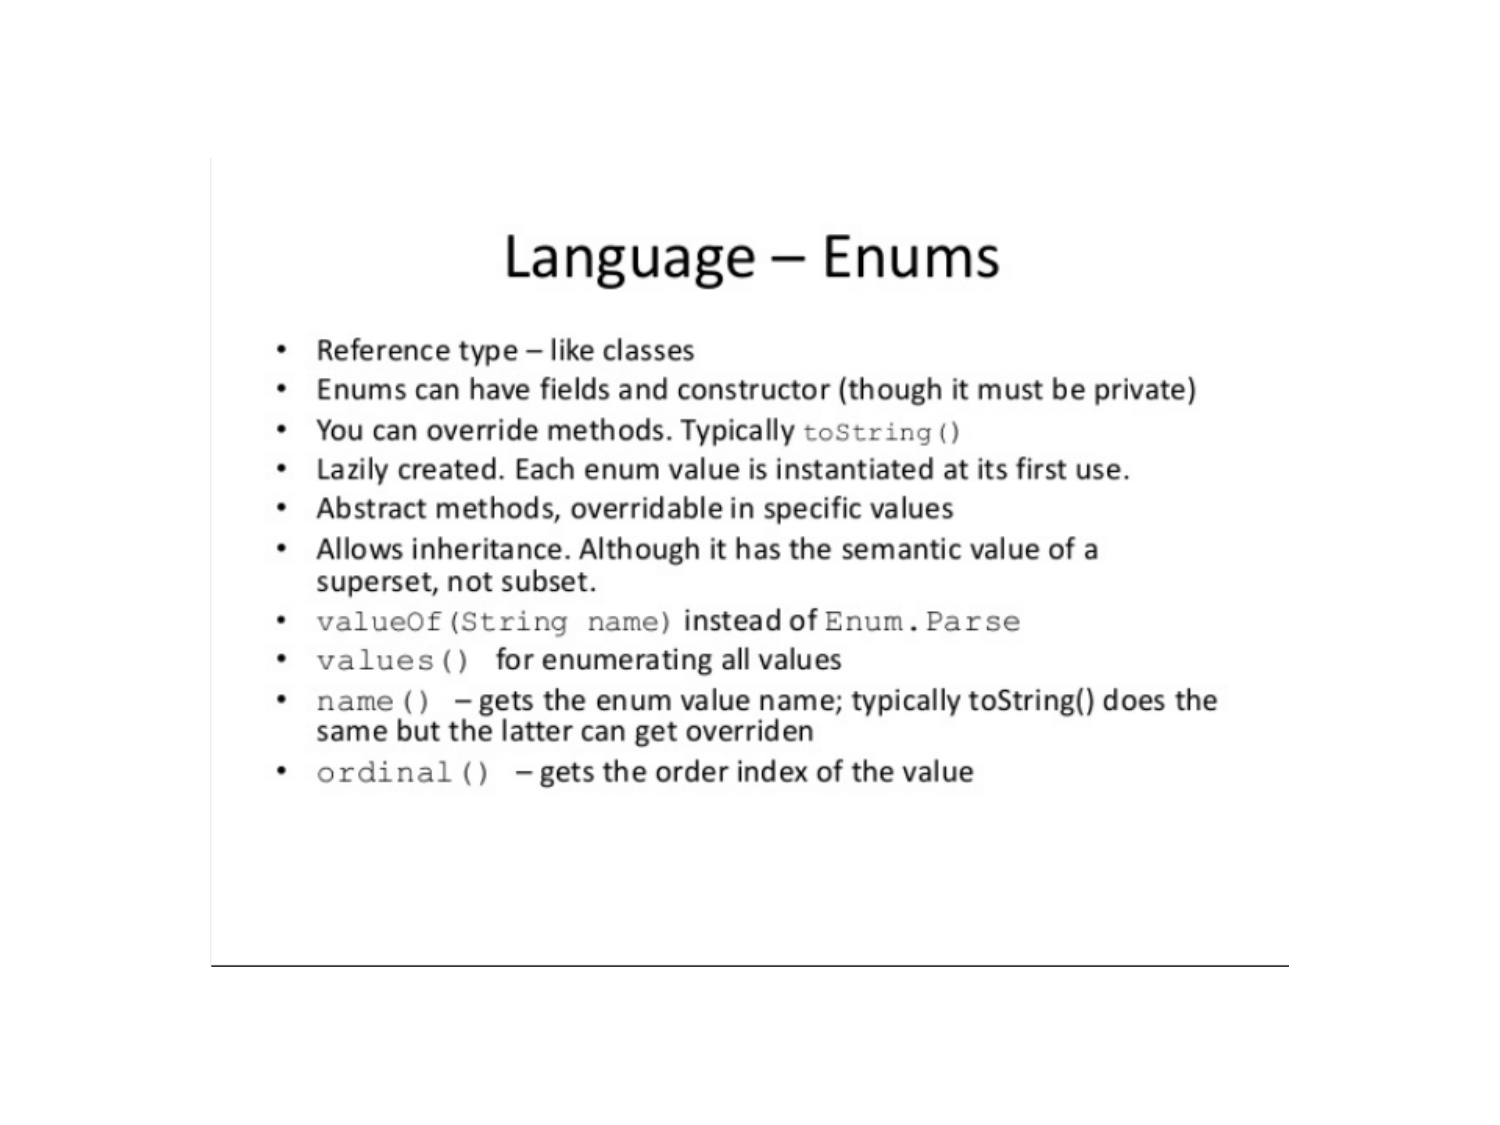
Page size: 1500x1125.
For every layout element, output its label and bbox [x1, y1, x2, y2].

picture [210, 158, 1289, 967]
